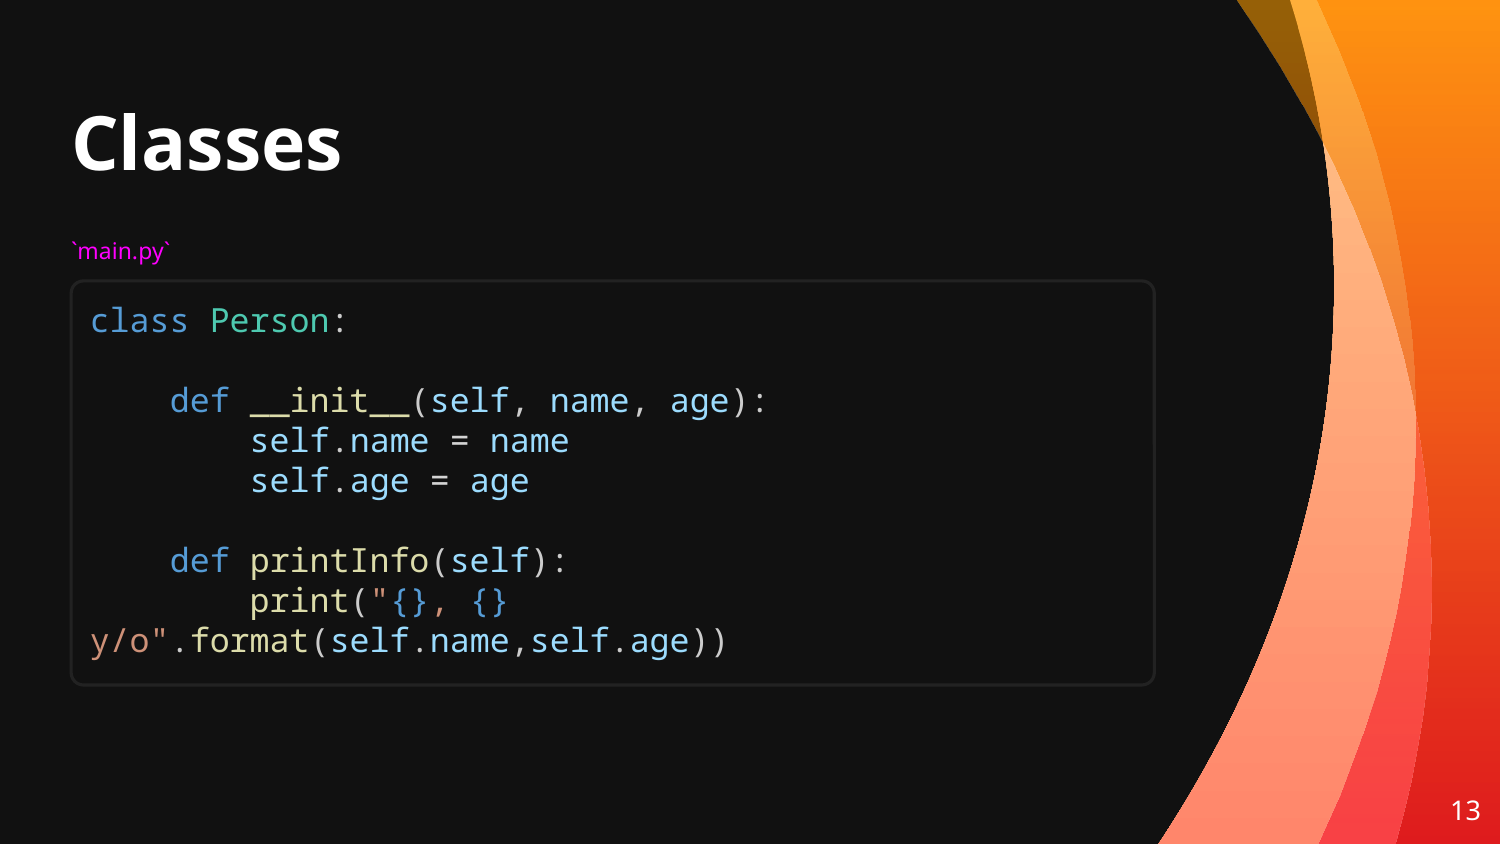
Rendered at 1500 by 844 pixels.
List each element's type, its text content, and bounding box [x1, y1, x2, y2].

slide_number 13 [1391, 779, 1482, 844]
title Classes [71, 63, 1215, 186]
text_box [70, 222, 1155, 686]
